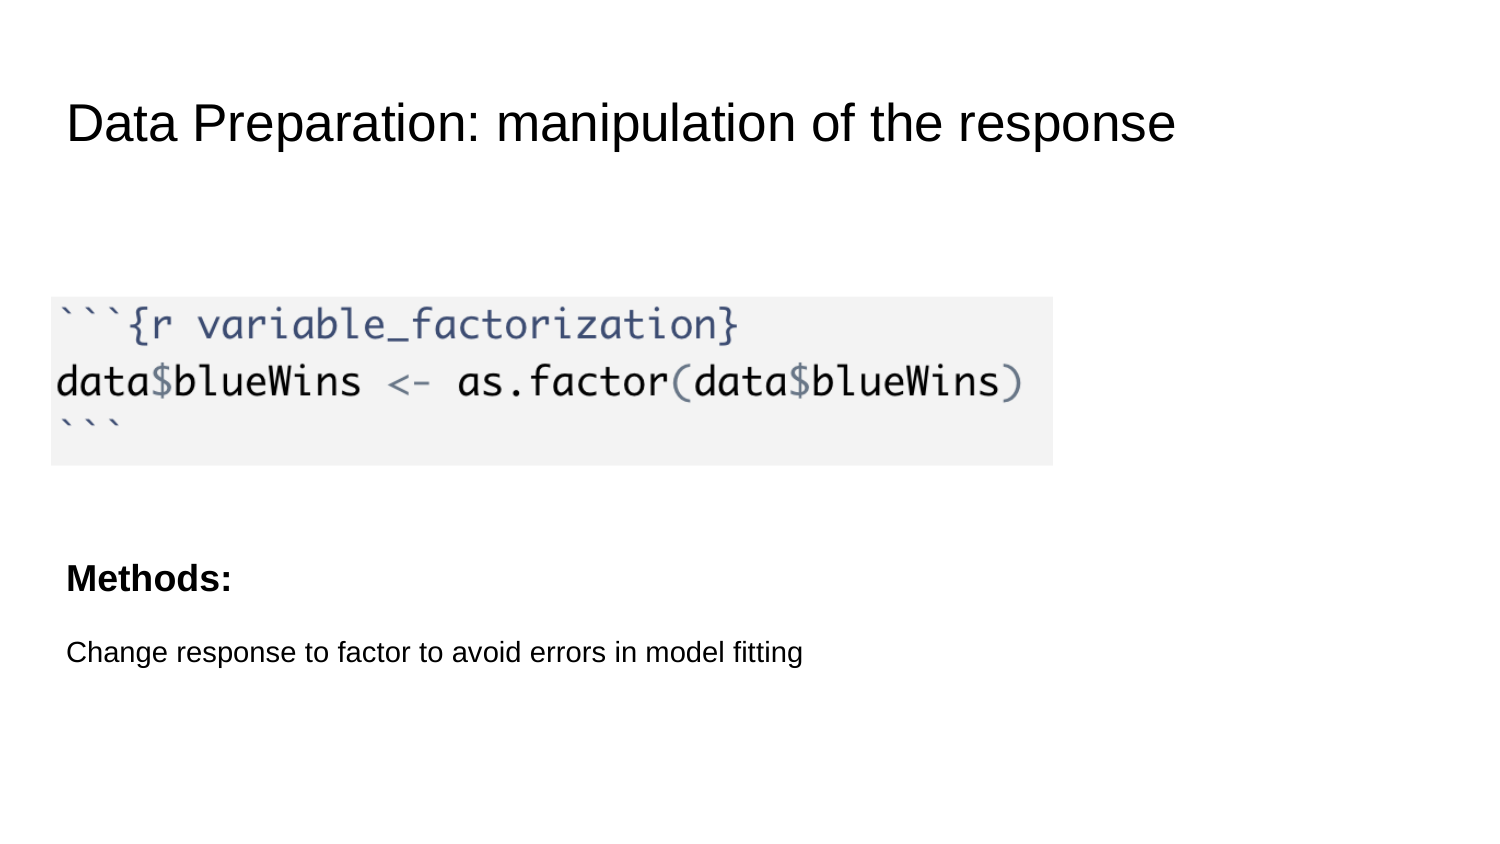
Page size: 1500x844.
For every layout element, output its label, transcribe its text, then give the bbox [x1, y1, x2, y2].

title Data Preparation: manipulation of the response [51, 72, 1449, 167]
picture [50, 243, 1053, 505]
text_box Methods: Change response to factor to avoid errors in model fitting [51, 538, 967, 684]
